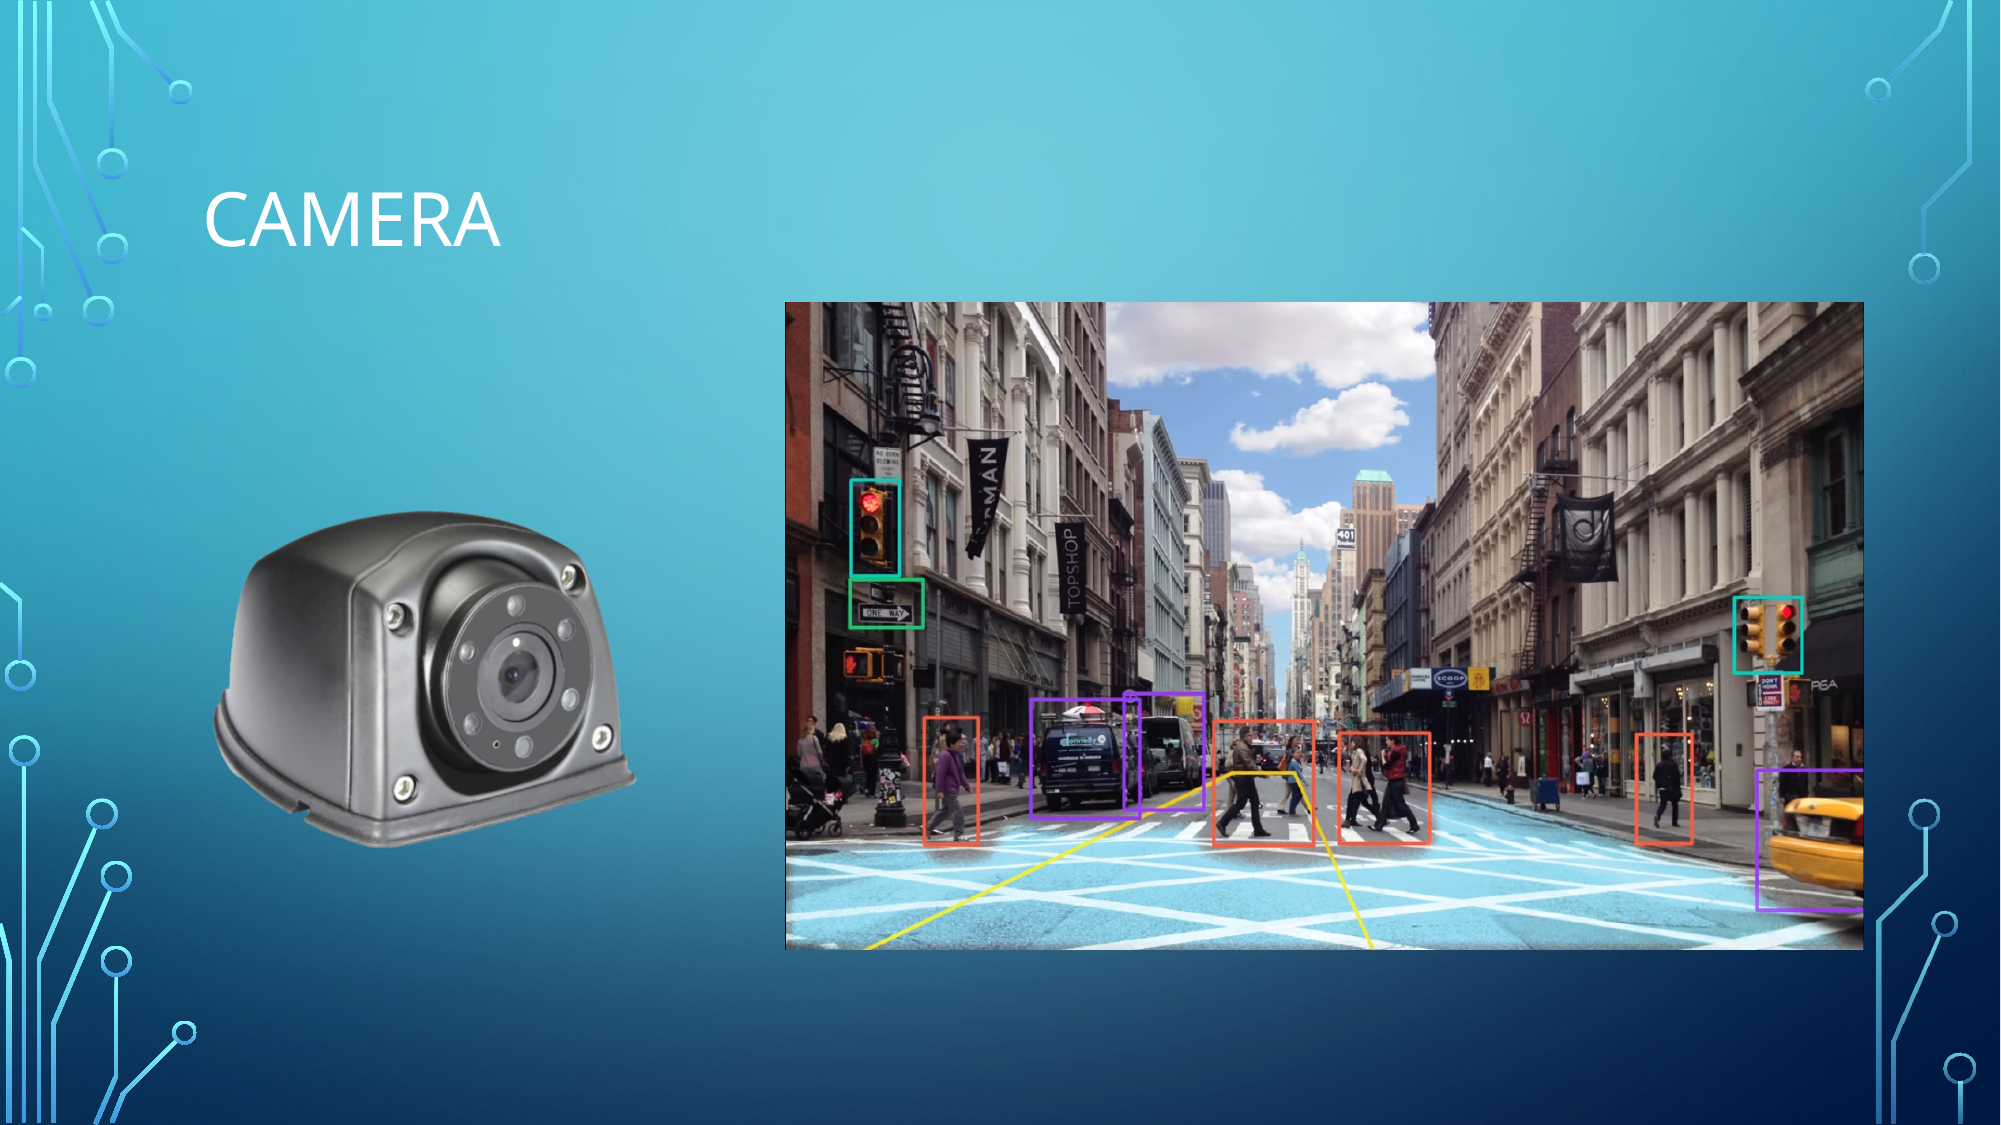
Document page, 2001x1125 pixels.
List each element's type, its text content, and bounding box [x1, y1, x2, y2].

picture [135, 443, 702, 916]
picture [785, 302, 1864, 951]
title Camera [187, 101, 1813, 344]
